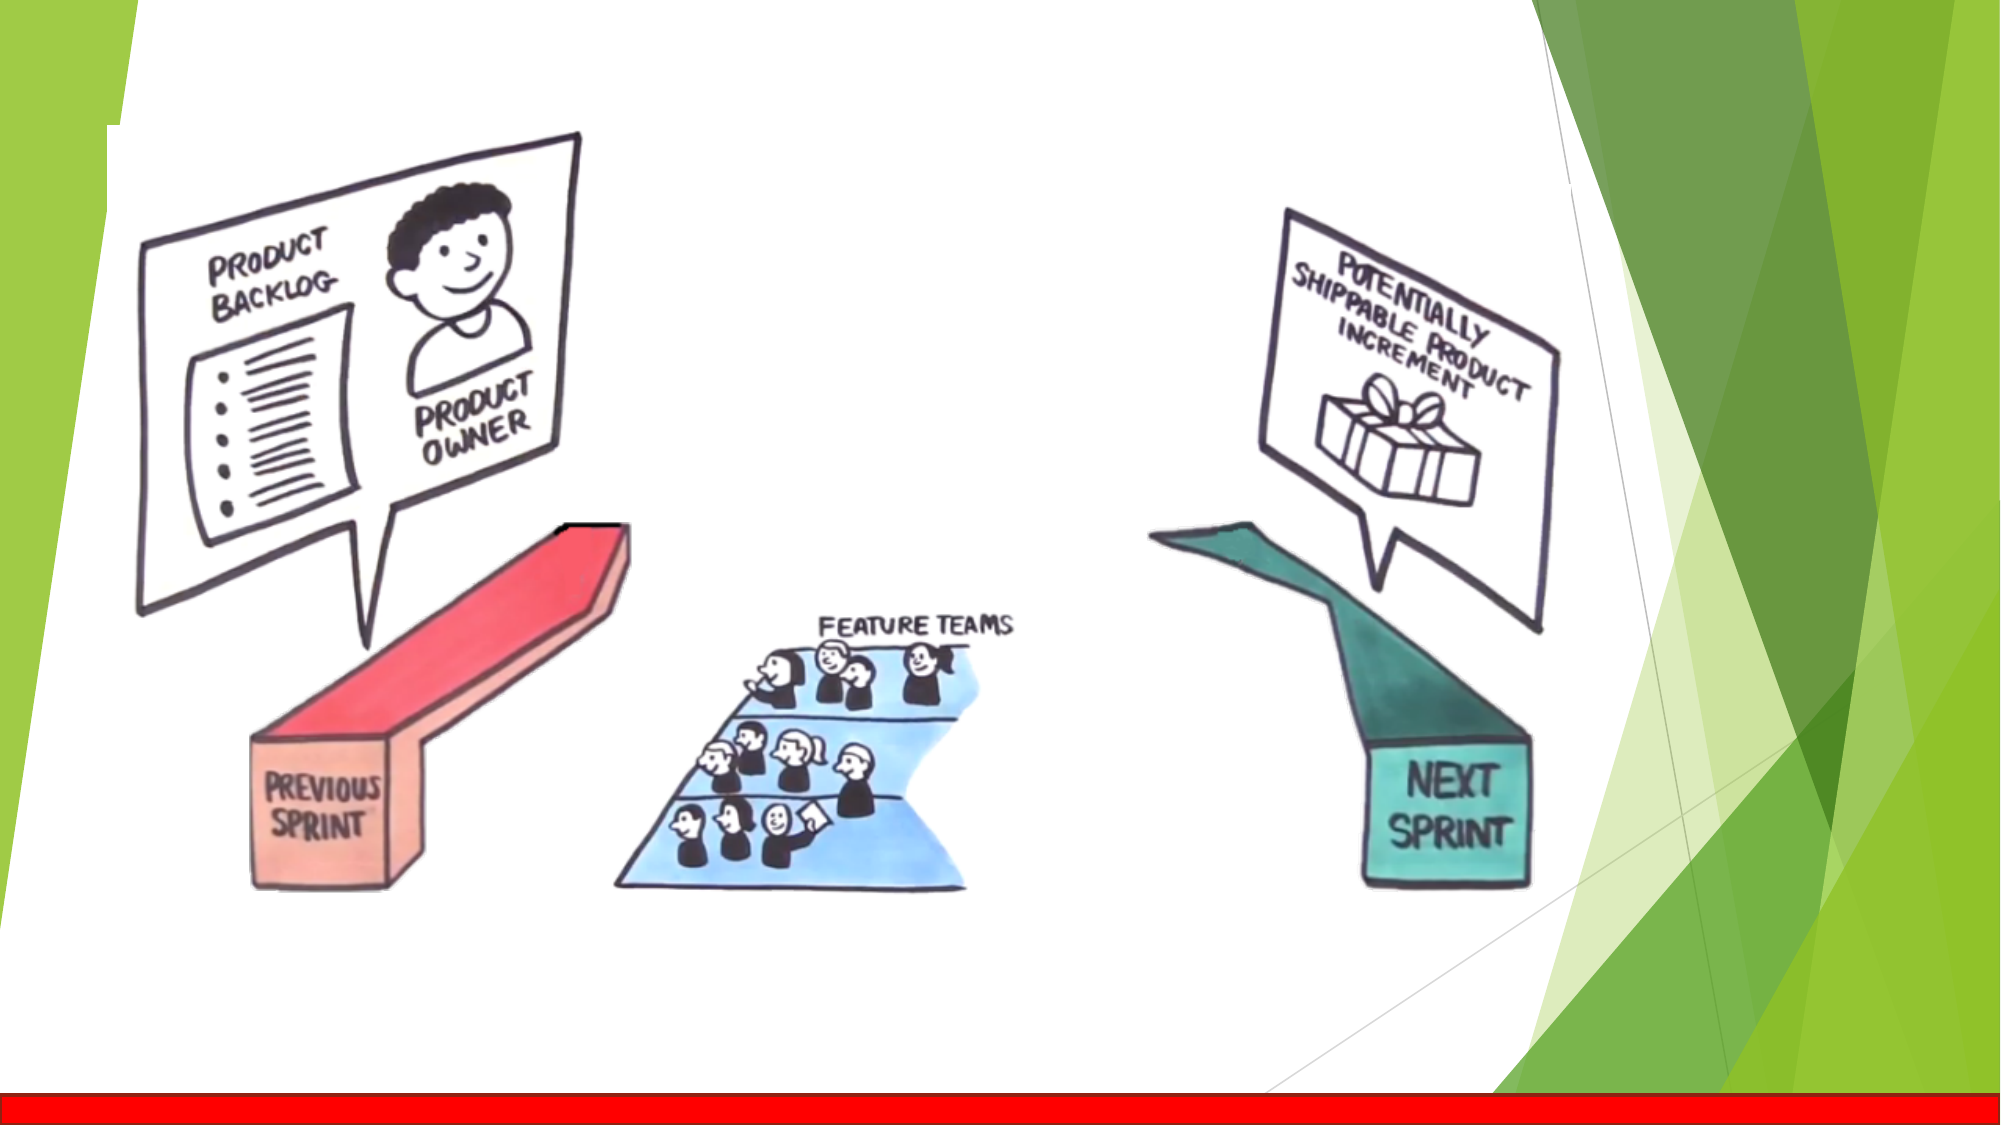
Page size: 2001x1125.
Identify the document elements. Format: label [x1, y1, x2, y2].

text_box [0, 1094, 2000, 1125]
picture [1145, 183, 1571, 894]
picture [107, 124, 1026, 915]
